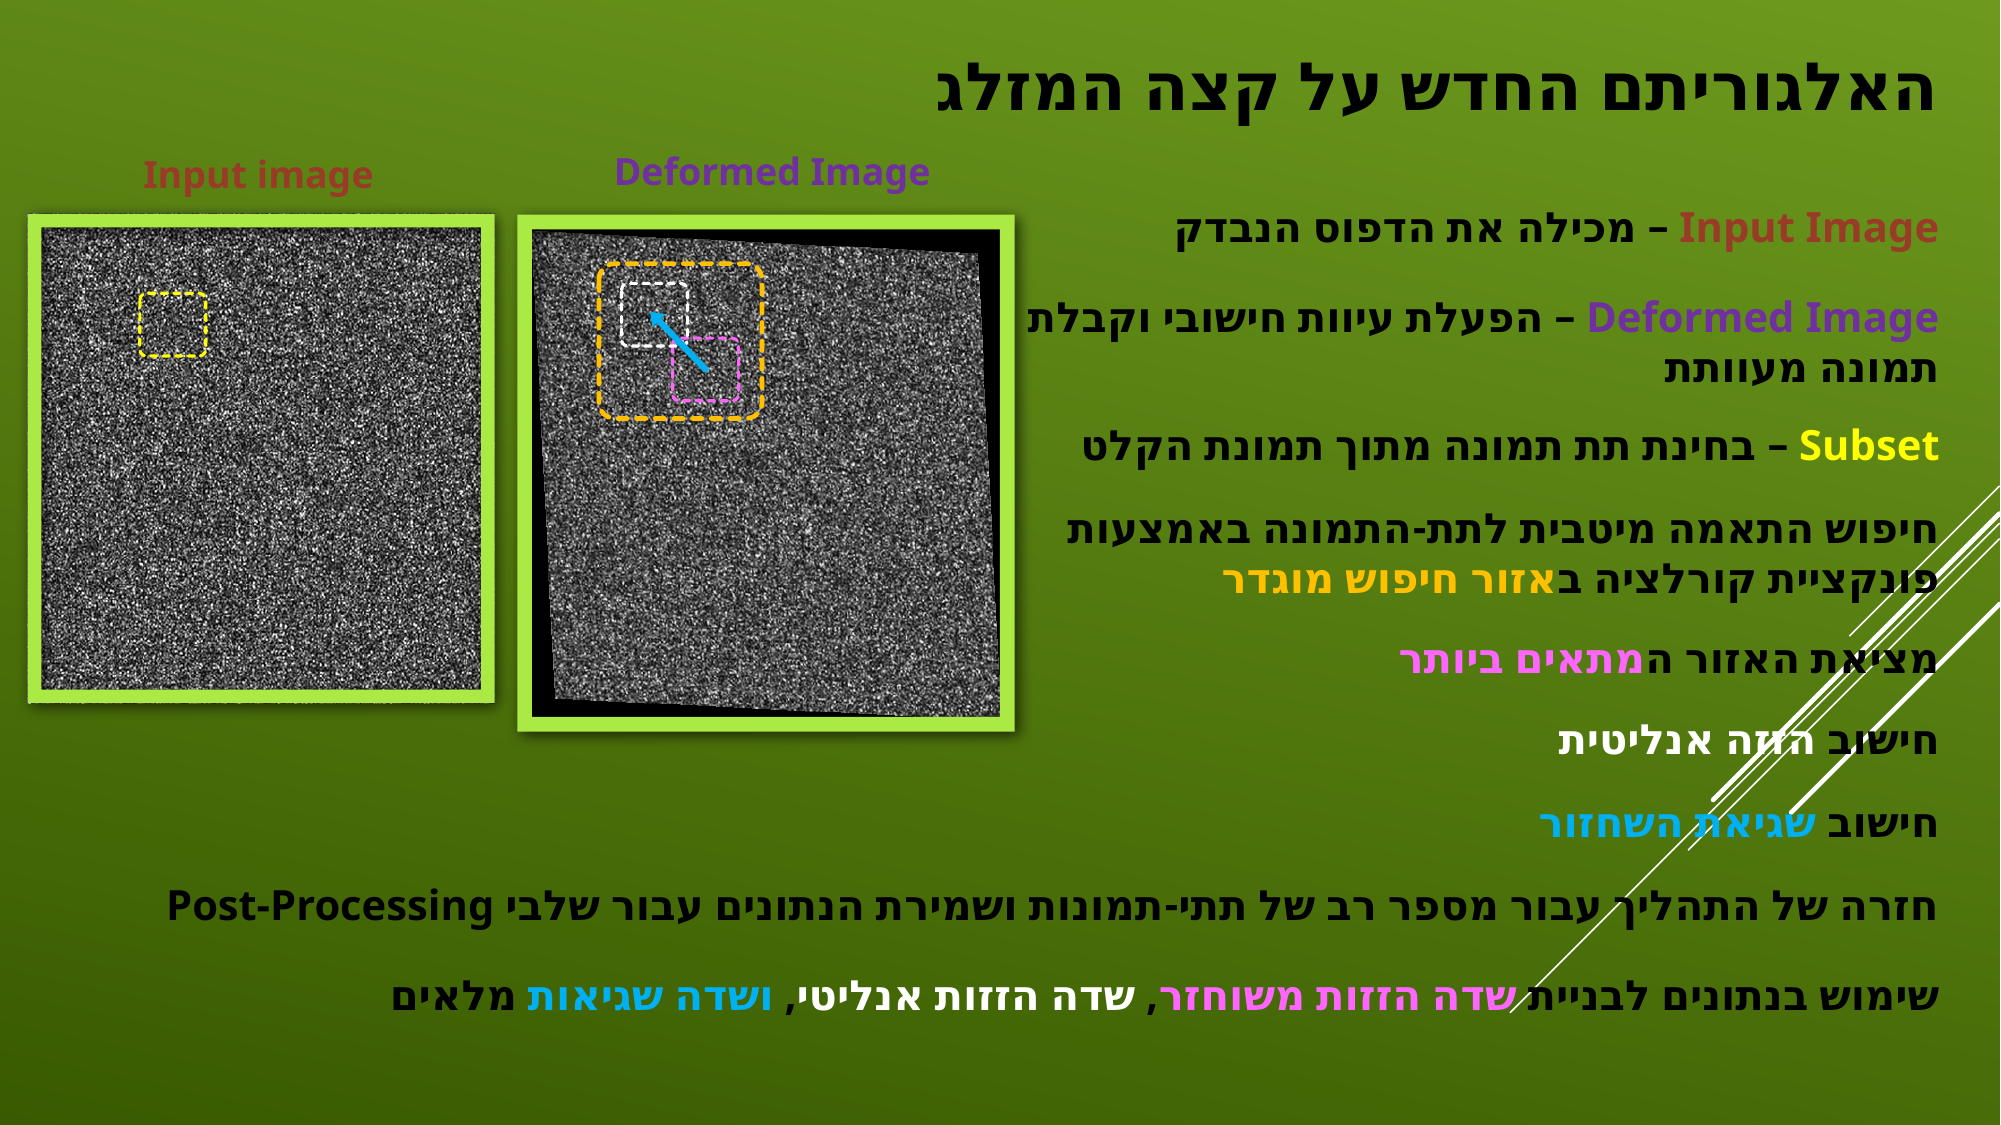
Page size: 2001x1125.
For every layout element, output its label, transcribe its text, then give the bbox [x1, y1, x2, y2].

text_box Input Image – מכילה את הדפוס הנבדק [1082, 193, 1955, 259]
text_box חזרה של התהליך עבור מספר רב של תתי-תמונות ושמירת הנתונים עבור שלבי Post-Processing [109, 871, 1955, 936]
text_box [649, 311, 706, 370]
text_box האלגוריתם החדש על קצה המזלג [895, 36, 1955, 132]
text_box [27, 213, 495, 704]
text_box Deformed Image – הפעלת עיוות חישובי וקבלת תמונה מעוותת [1030, 283, 1955, 399]
text_box מציאת האזור המתאים ביותר [1245, 624, 1955, 690]
text_box Subset – בחינת תת תמונה מתוך תמונת הקלט [1051, 411, 1955, 477]
text_box חיפוש התאמה מיטבית לתת-התמונה באמצעות פונקציית קורלציה באזור חיפוש מוגדר [1042, 494, 1955, 610]
text_box חישוב הזזה אנליטית [1245, 705, 1955, 770]
text_box Deformed Image [598, 140, 969, 201]
text_box חישוב שגיאת השחזור [1510, 788, 1955, 853]
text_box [517, 214, 1015, 732]
text_box Input image [128, 143, 394, 204]
text_box שימוש בנתונים לבניית שדה הזזות משוחזר, שדה הזזות אנליטי, ושדה שגיאות מלאים [360, 961, 1955, 1027]
